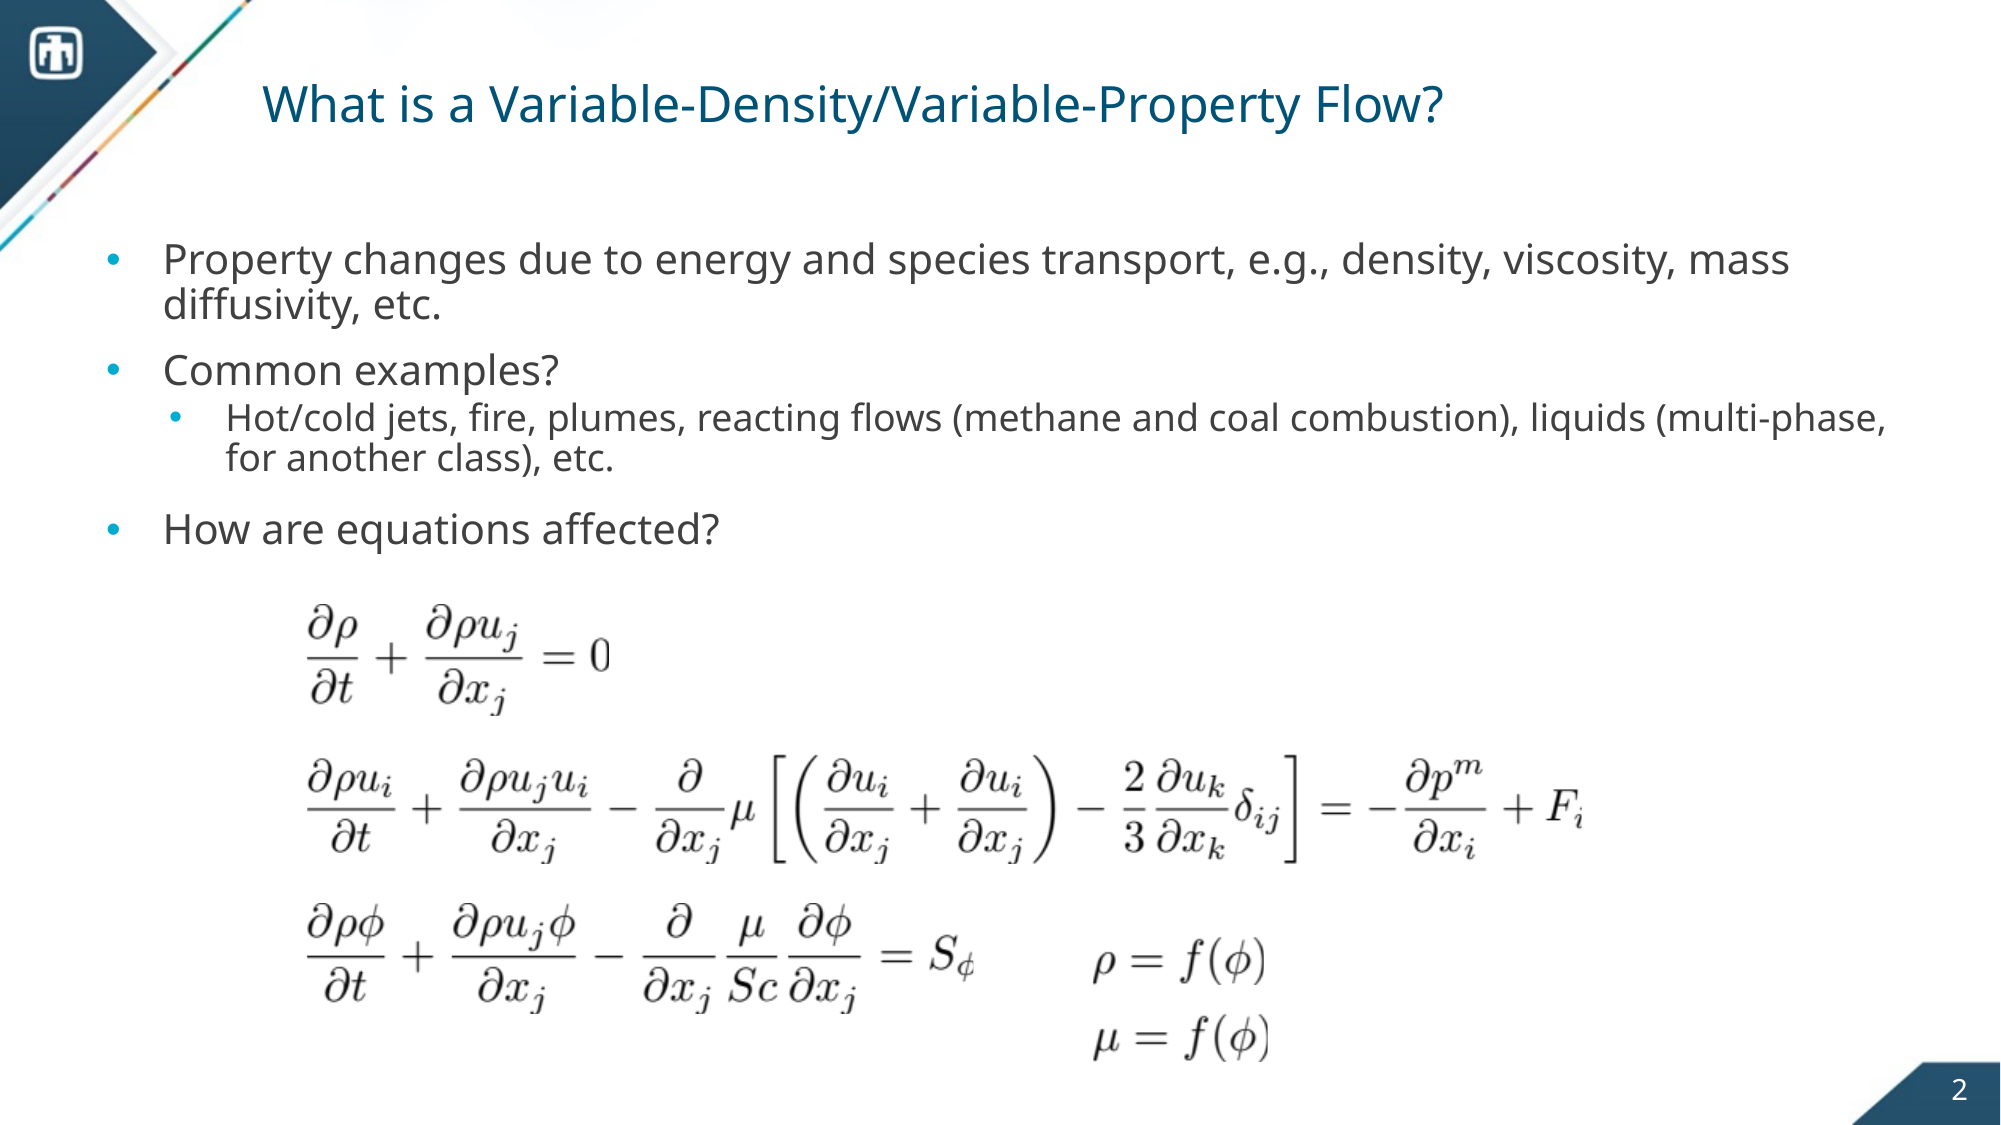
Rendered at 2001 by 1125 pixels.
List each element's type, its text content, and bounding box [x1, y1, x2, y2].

list Property changes due to energy and species transport, e.g., density, viscosity, mass diffusivity, etc. Common examples? Hot/cold jets, fire, plumes, reacting flows (methane and coal combustion), liquids (multi-phase, for another class), etc. How are equations affected? [106, 231, 1919, 988]
title What is a Variable-Density/Variable-Property Flow? [262, 42, 1919, 170]
slide_number 2 [1919, 1061, 2000, 1122]
picture [0, 0, 2001, 1125]
